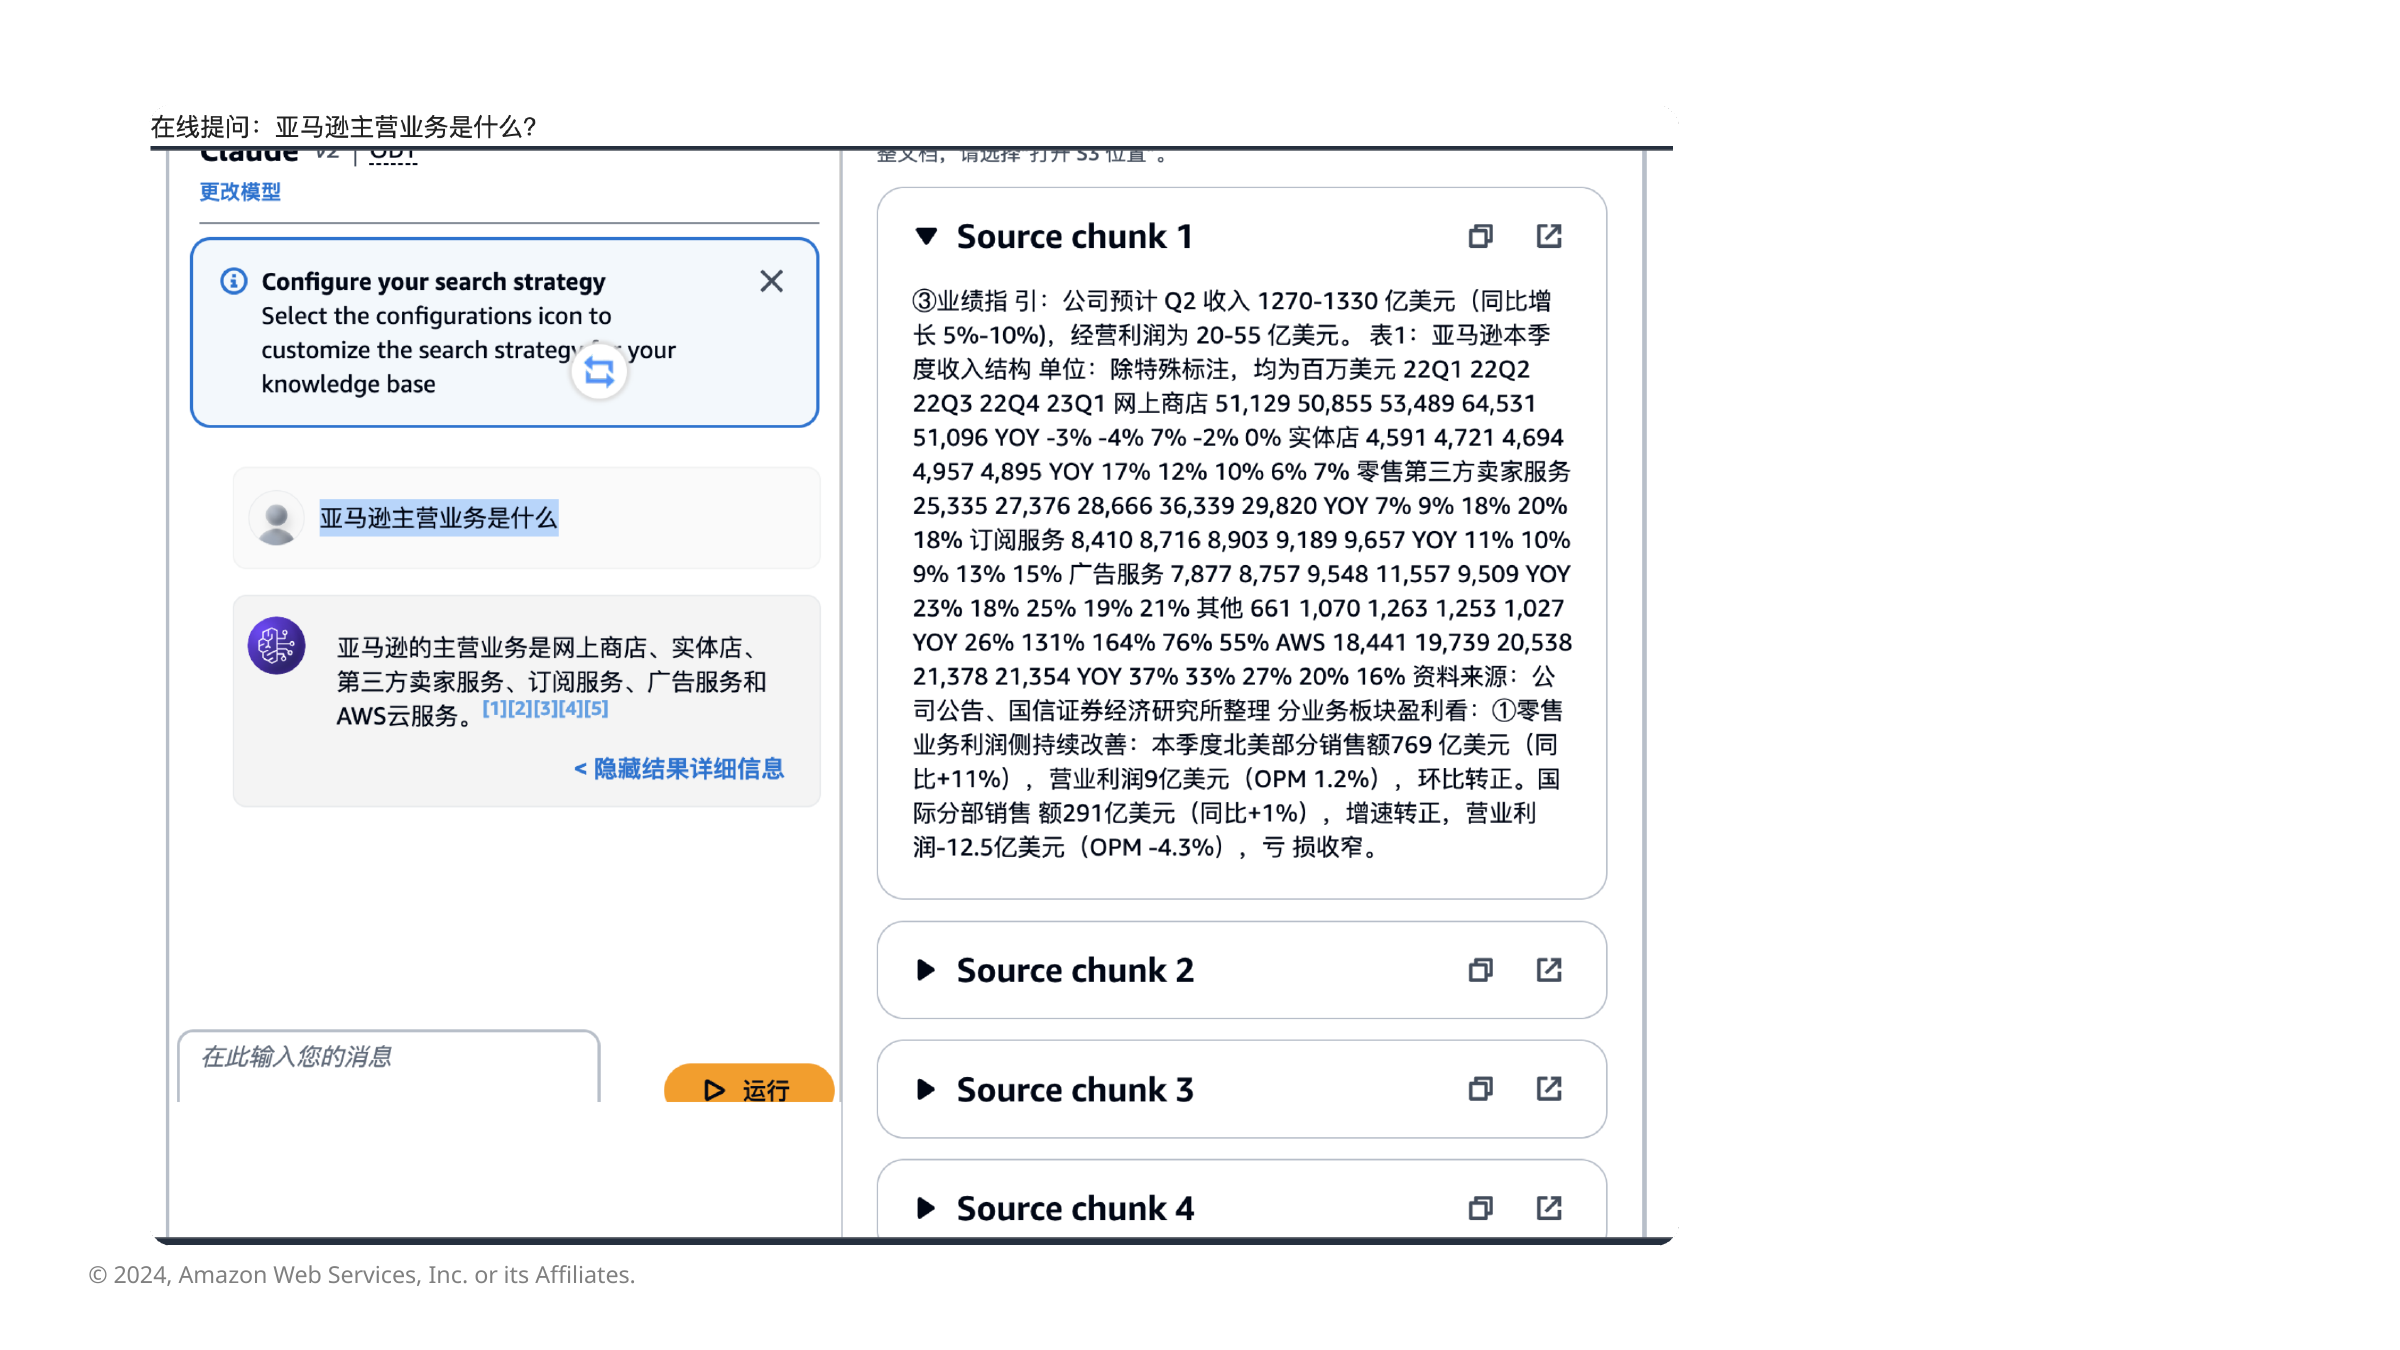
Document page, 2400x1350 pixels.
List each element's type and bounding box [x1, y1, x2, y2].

picture [148, 104, 1680, 1246]
